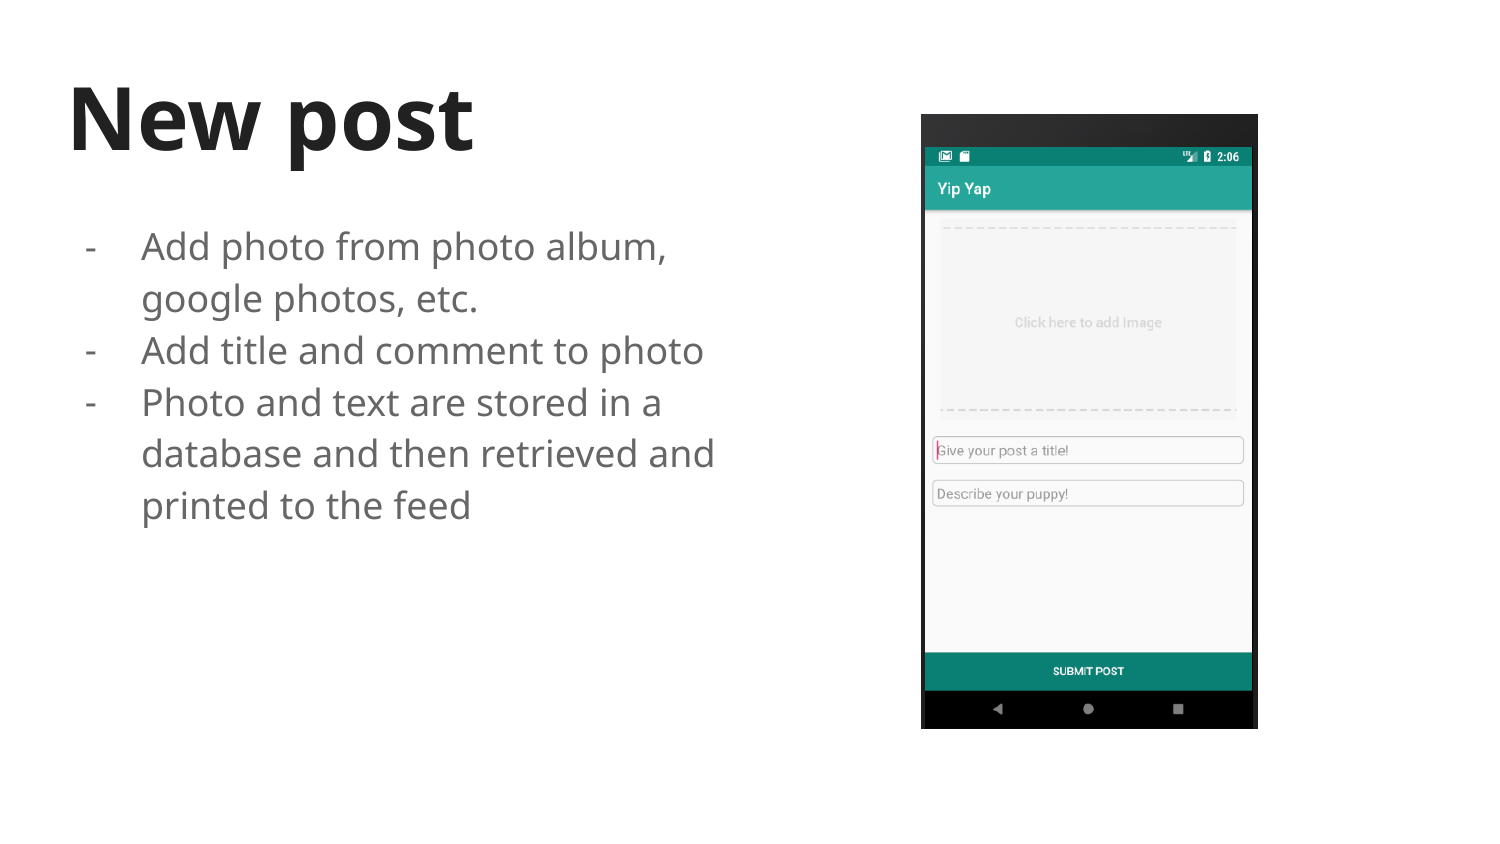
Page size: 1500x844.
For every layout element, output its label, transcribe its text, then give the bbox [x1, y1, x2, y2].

picture [921, 114, 1258, 730]
list Add photo from photo album, google photos, etc. Add title and comment to photo Photo and text are stored in a database and then retrieved and printed to the feed [51, 201, 752, 750]
title New post [51, 48, 1449, 180]
